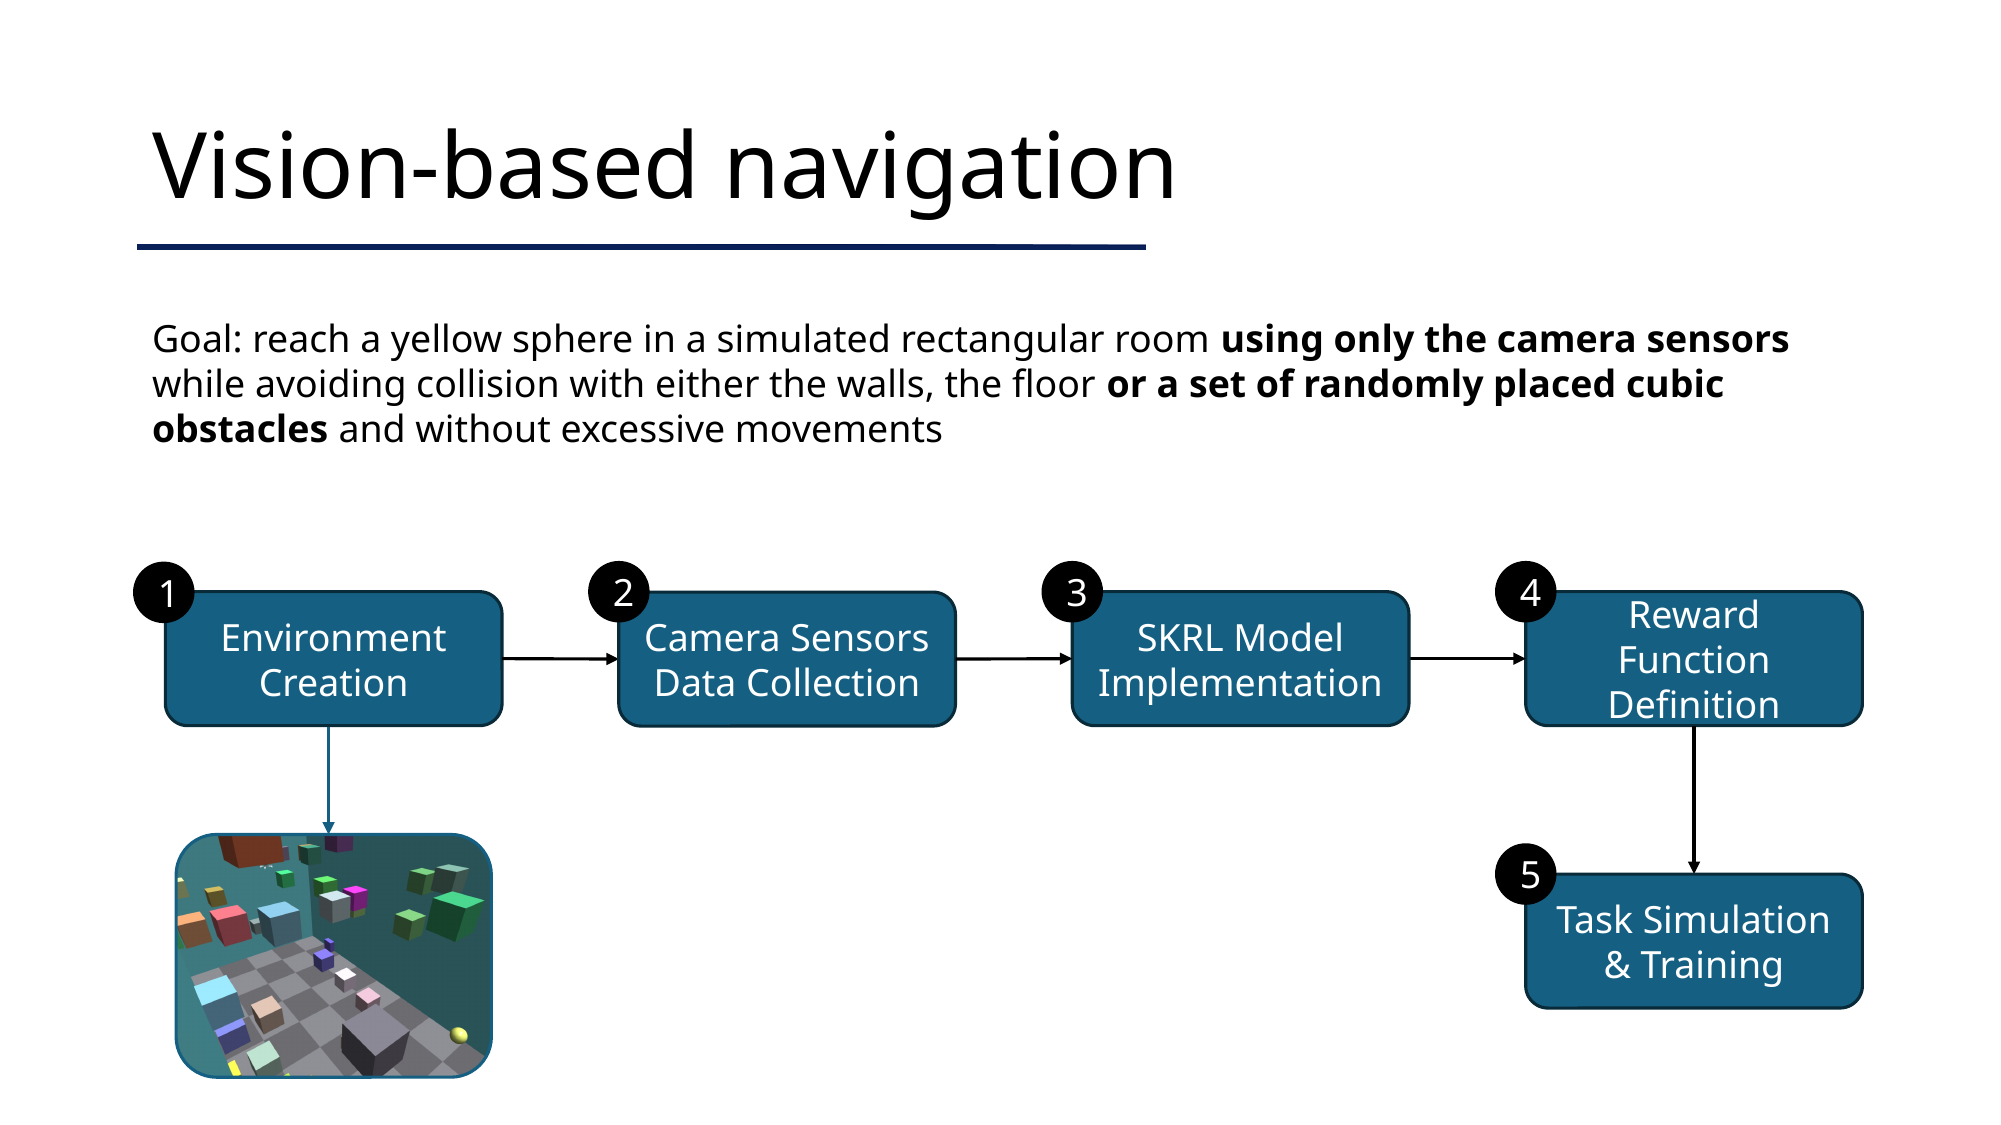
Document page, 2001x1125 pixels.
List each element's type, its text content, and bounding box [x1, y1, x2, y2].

picture [175, 833, 492, 1078]
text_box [1496, 844, 1864, 1009]
text_box SKRL Model Implementation [1070, 590, 1411, 728]
text_box 4 [1495, 560, 1557, 623]
picture [136, 243, 1146, 251]
text_box Camera Sensors Data Collection [617, 590, 958, 728]
text_box Environment Creation [163, 590, 504, 728]
title Vision-based navigation [137, 59, 1863, 278]
text_box Goal: reach a yellow sphere in a simulated rectangular room using only the camera sensors while avoiding collision with either the walls, the floor or a set of randomly placed cubic obstacles and without excessive movements [137, 307, 1880, 458]
text_box 3 [1041, 560, 1104, 623]
text_box 1 [133, 561, 195, 624]
text_box 2 [588, 560, 650, 623]
text_box Reward Function Definition [1524, 590, 1864, 728]
